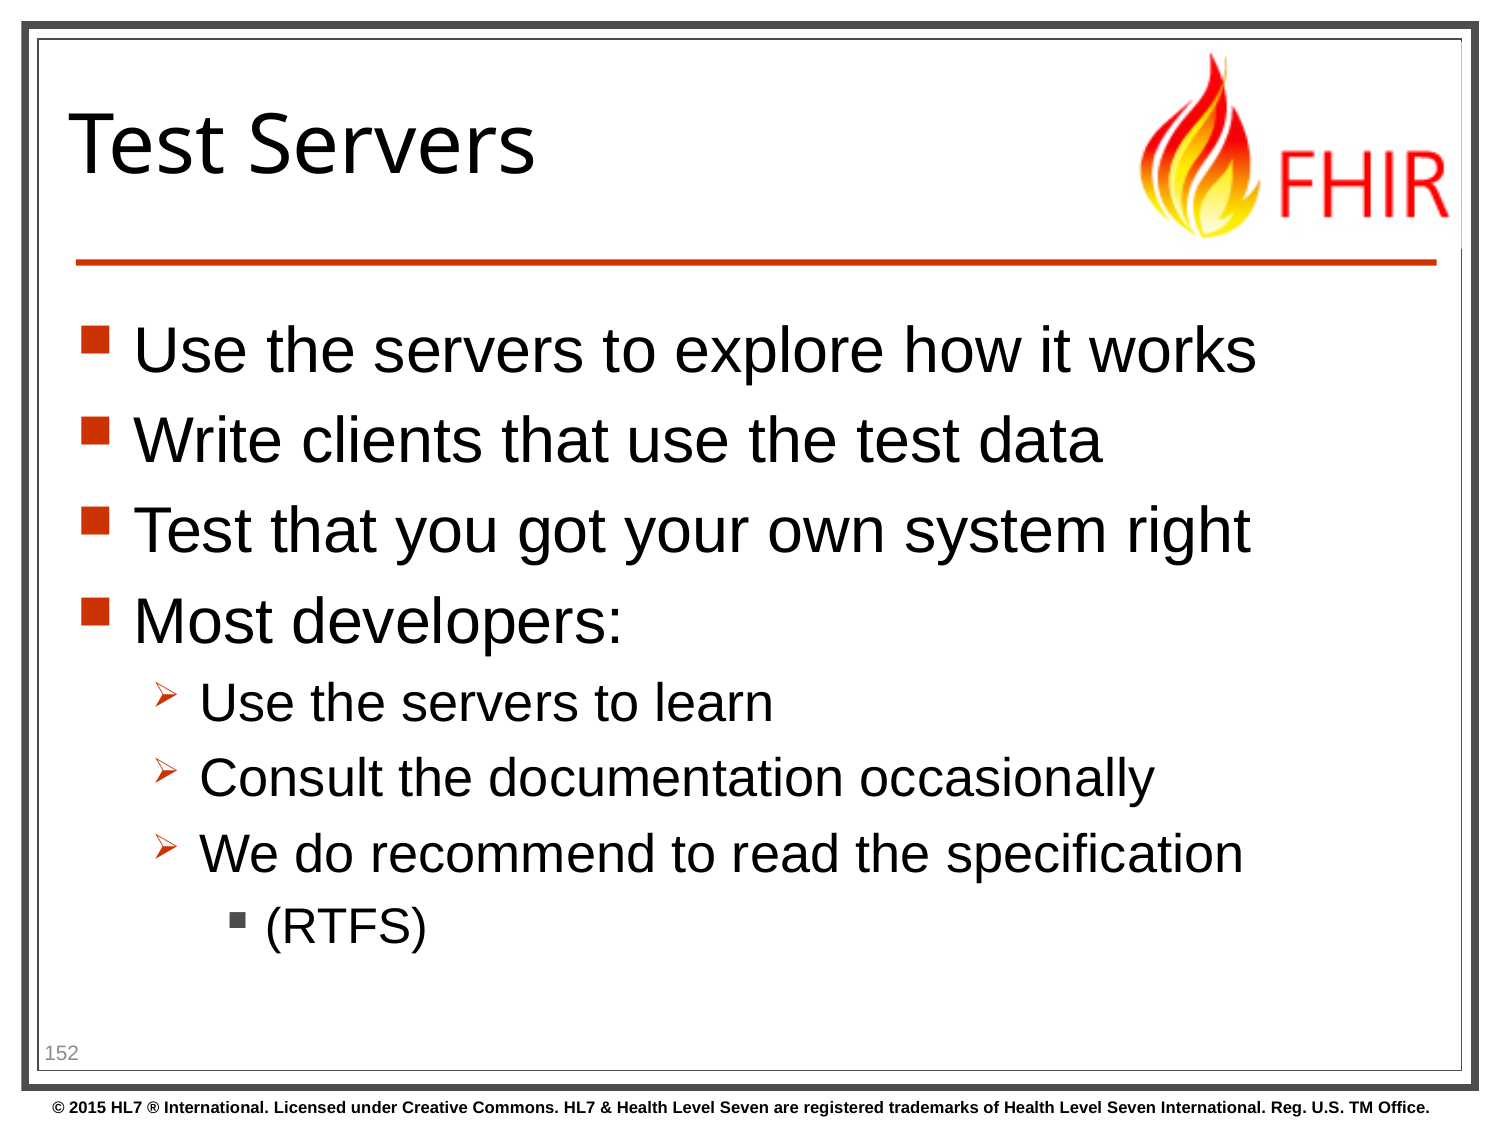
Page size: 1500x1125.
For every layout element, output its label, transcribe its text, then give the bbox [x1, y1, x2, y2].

title Test Servers [53, 54, 1128, 244]
picture [1128, 42, 1462, 249]
slide_number 152 [29, 1034, 148, 1071]
list Use the servers to explore how it works Write clients that use the test data Test that you got your own system right Most developers: Use the servers to learn Consult the documentation occasionally We do recommend to read the specification (RTFS) [62, 299, 1438, 1035]
